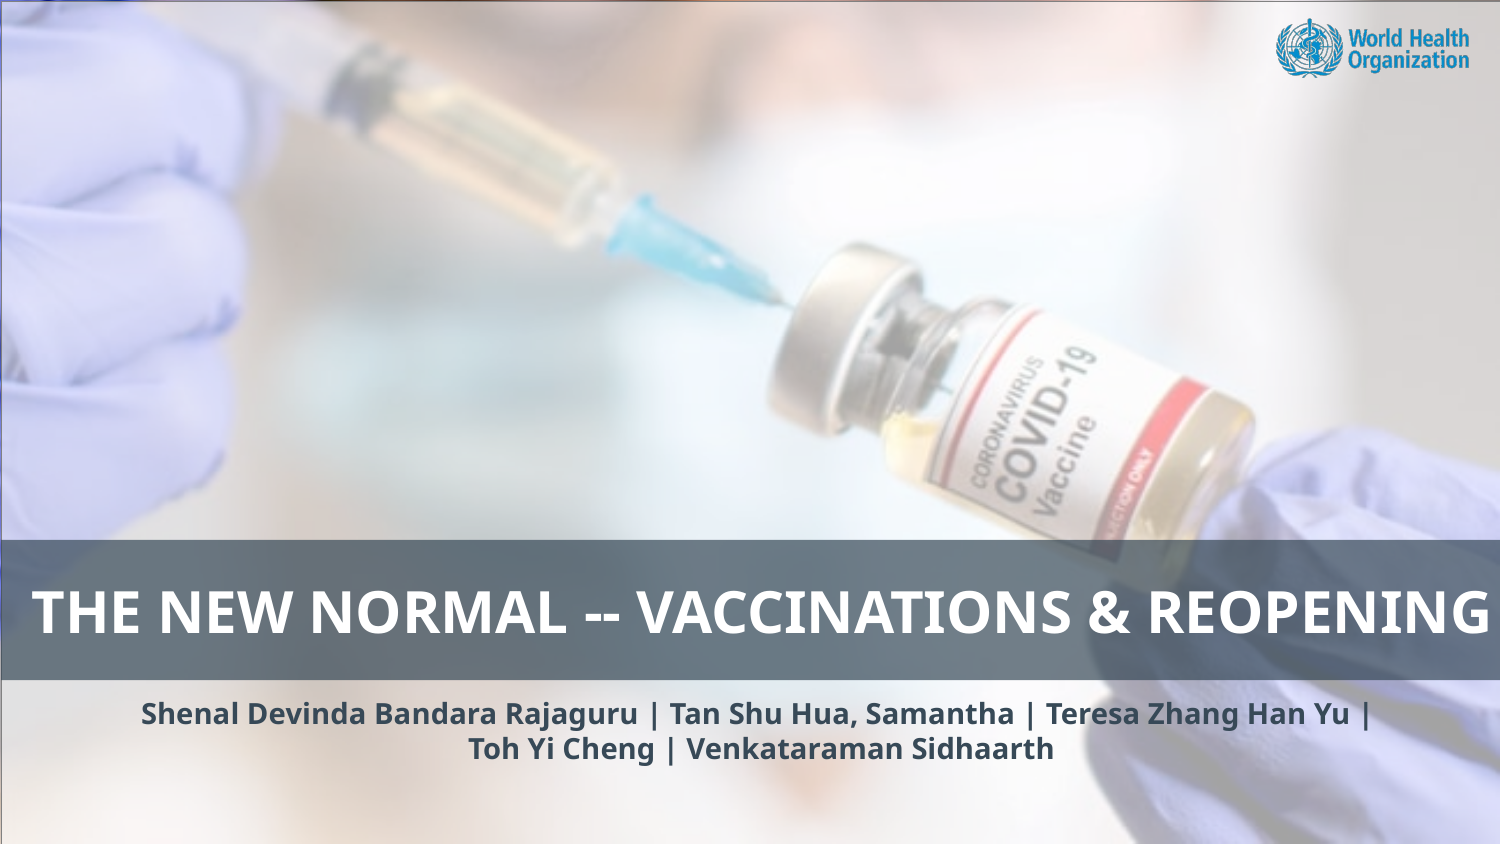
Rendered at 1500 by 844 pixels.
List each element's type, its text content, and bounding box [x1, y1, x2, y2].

picture [0, 0, 1500, 844]
title THE NEW NORMAL -- VACCINATIONS & REOPENING [11, 550, 1500, 670]
text_box [1, 539, 1500, 681]
text_box [1, 1, 1500, 539]
title Shenal Devinda Bandara Rajaguru | Tan Shu Hua, Samantha | Teresa Zhang Han Yu | Toh Yi Cheng | Venkataraman Sidhaarth [45, 680, 1479, 755]
text_box [1, 681, 1500, 844]
